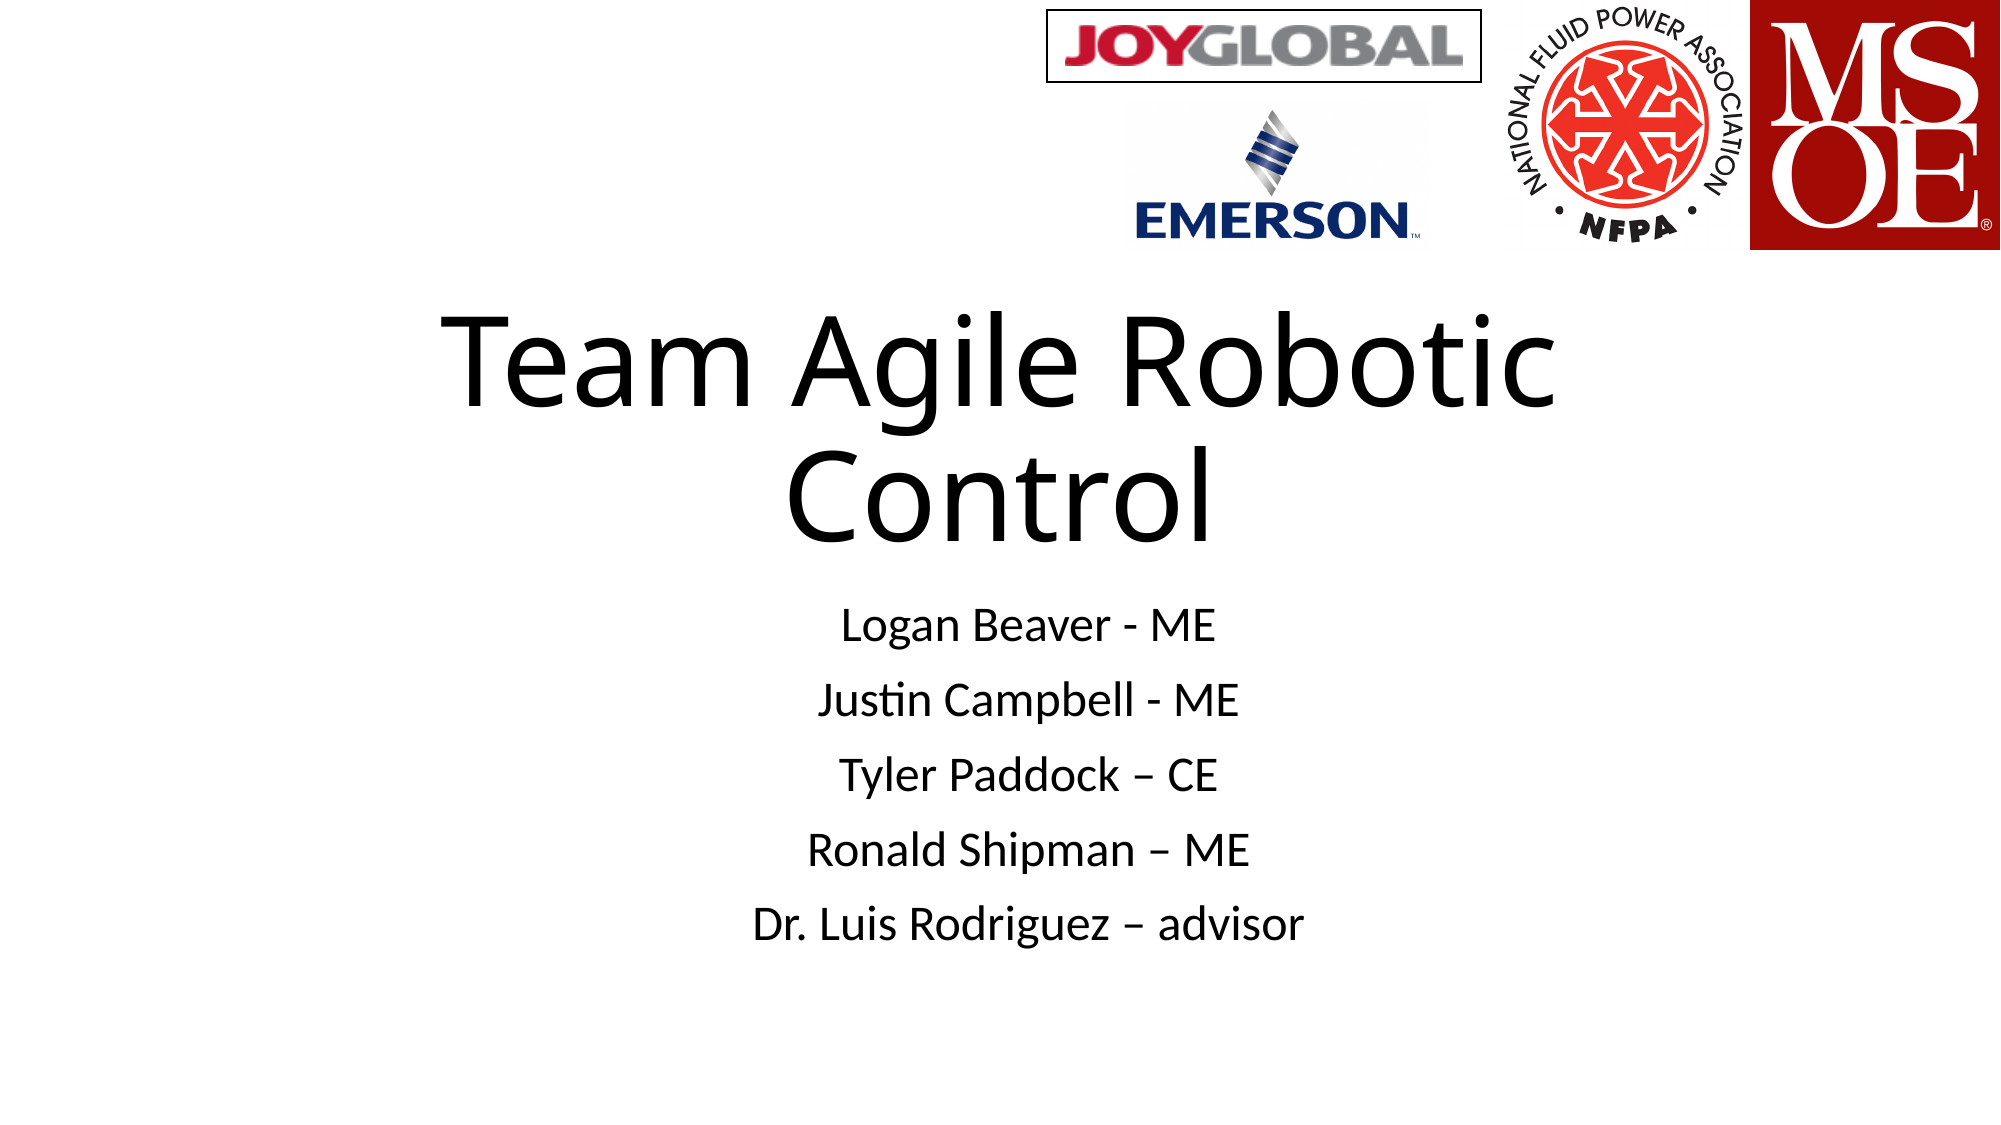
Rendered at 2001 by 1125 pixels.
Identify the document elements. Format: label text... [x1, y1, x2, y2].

title Team Agile Robotic Control [249, 184, 1750, 576]
subtitle Logan Beaver - ME Justin Campbell - ME Tyler Paddock – CE Ronald Shipman – ME Dr. Luis Rodriguez – advisor [307, 590, 1750, 985]
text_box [1047, 9, 1482, 83]
picture [1499, 0, 2000, 250]
picture [1124, 99, 1431, 250]
